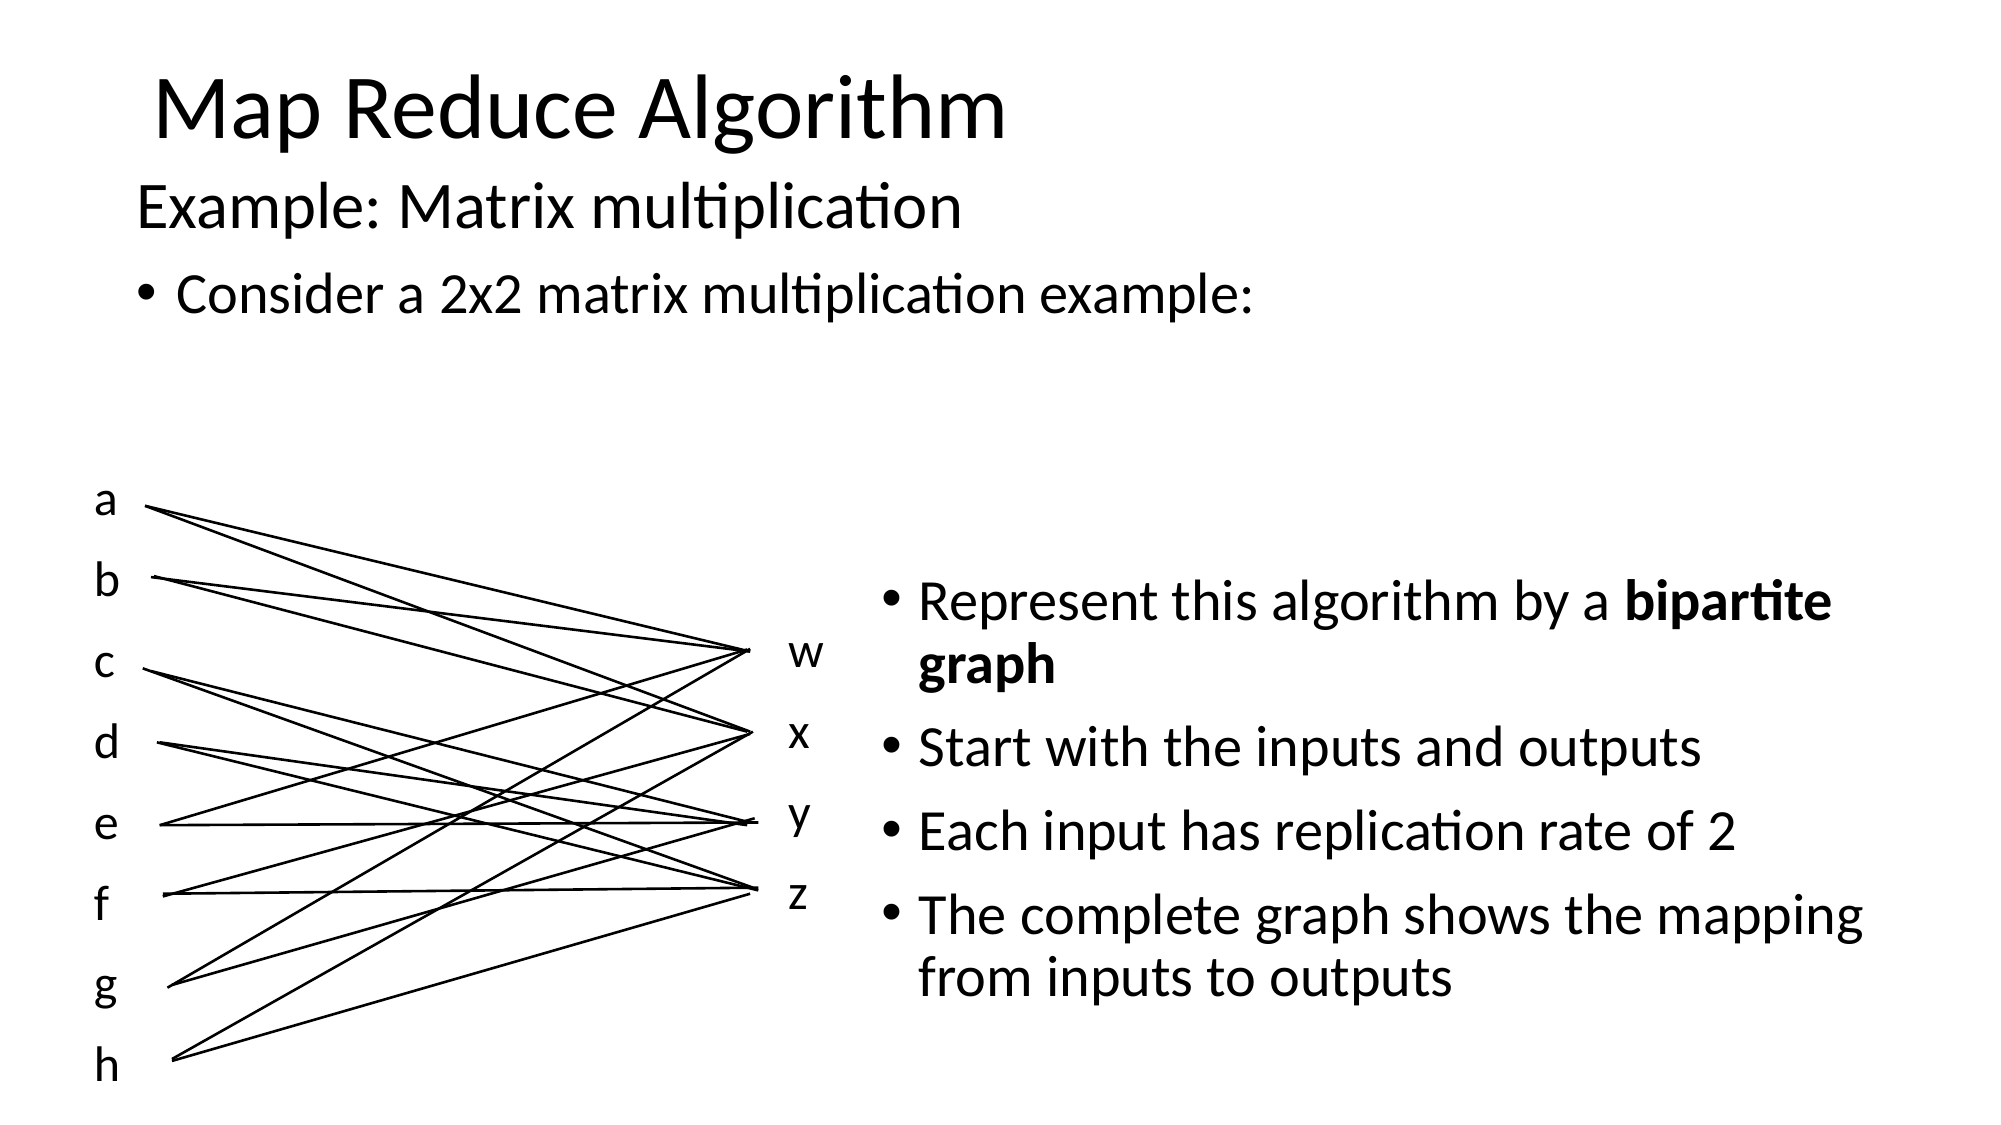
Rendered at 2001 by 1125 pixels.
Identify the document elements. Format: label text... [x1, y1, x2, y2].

text_box a b c d e f g h [78, 458, 157, 1099]
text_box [144, 505, 751, 668]
text_box Map Reduce Algorithm [137, 0, 1863, 218]
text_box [753, 742, 759, 887]
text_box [167, 648, 751, 988]
text_box w x y z [773, 609, 852, 928]
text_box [171, 893, 751, 1061]
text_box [171, 731, 753, 1060]
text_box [162, 733, 167, 887]
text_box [153, 576, 748, 668]
text_box Represent this algorithm by a bipartite graph Start with the inputs and outputs Each input has replication rate of 2 The complete graph shows the mapping from inputs to outputs [866, 562, 1894, 1039]
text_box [142, 668, 167, 888]
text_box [156, 742, 162, 891]
